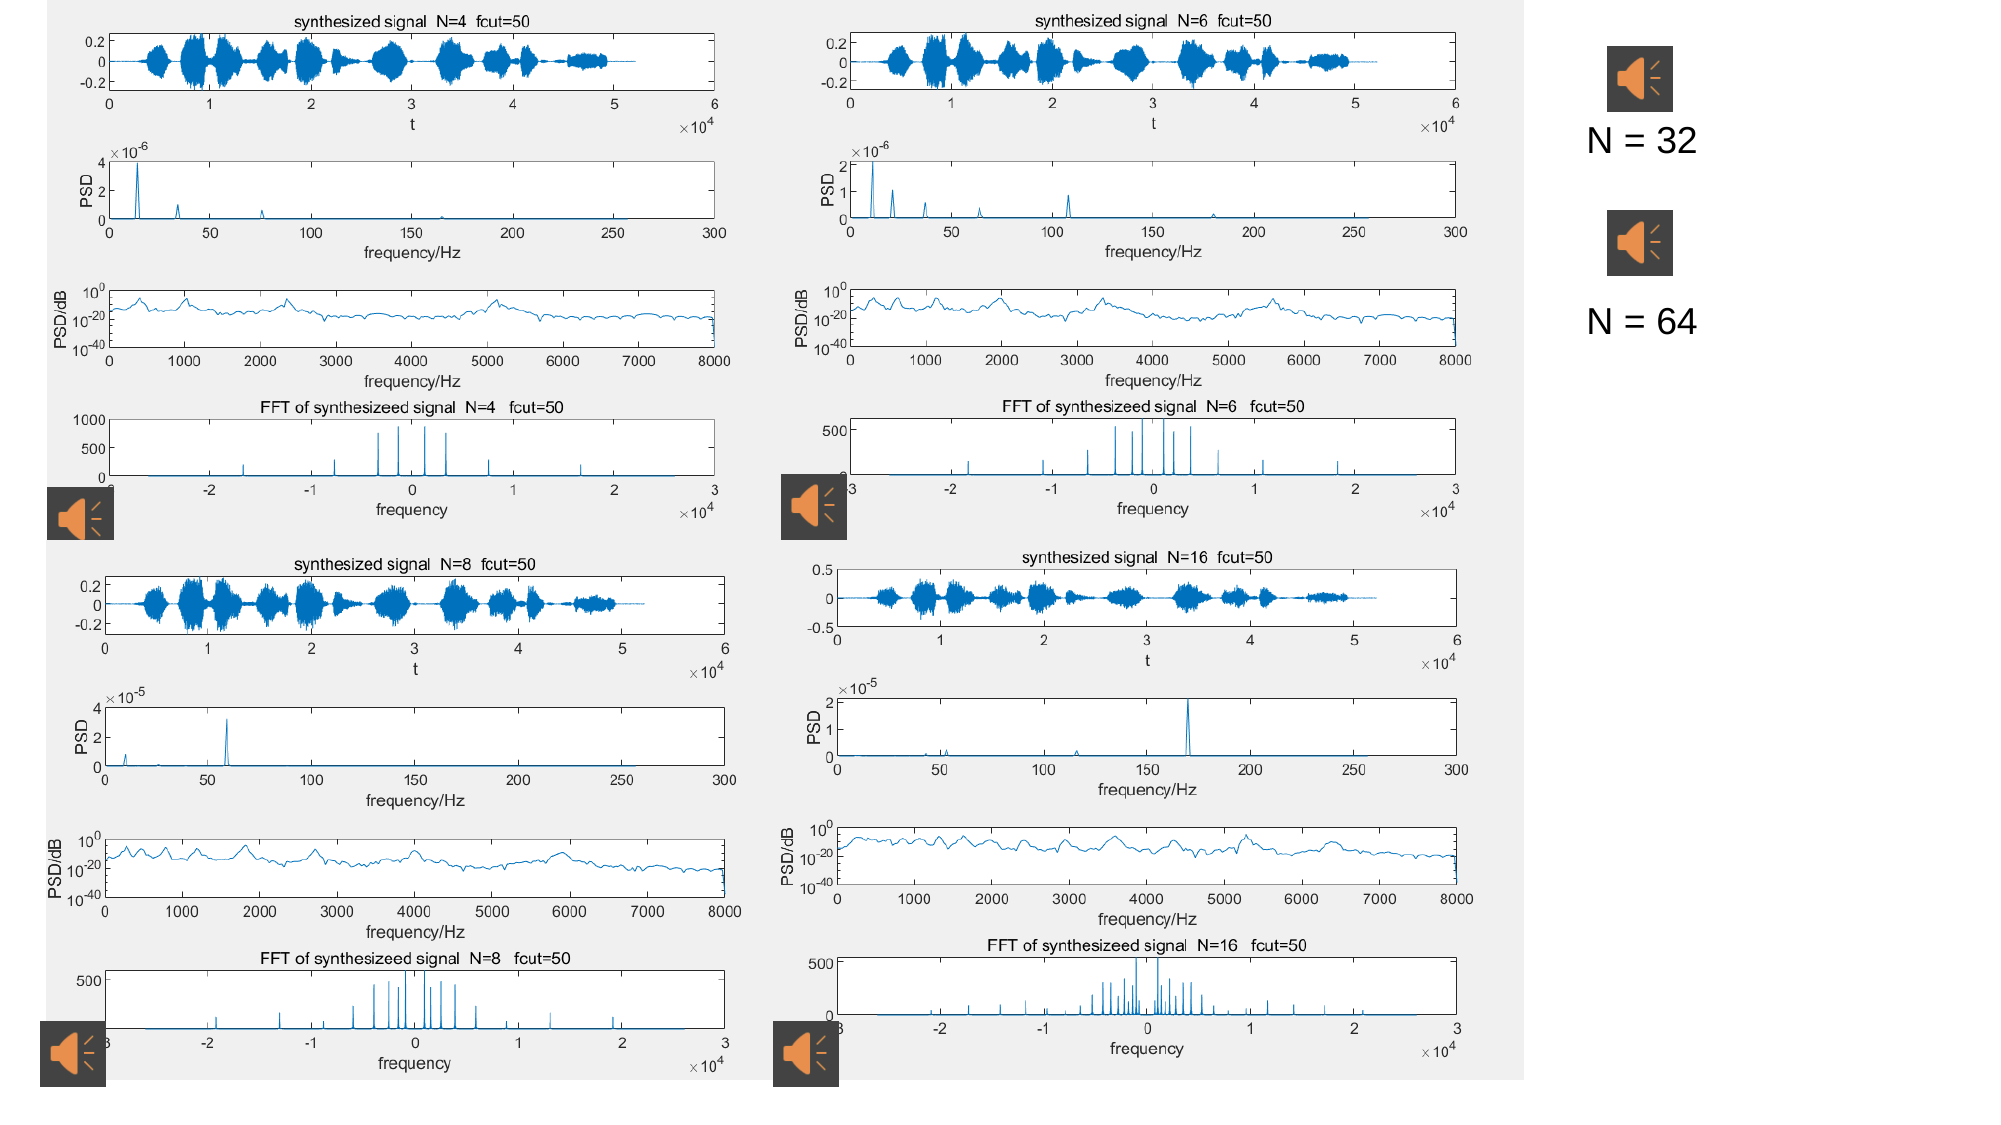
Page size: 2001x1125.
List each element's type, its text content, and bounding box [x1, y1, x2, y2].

text_box N = 64 [1571, 289, 1713, 350]
picture [39, 0, 1524, 1089]
picture [1606, 209, 1674, 278]
picture [1606, 45, 1674, 114]
text_box N = 32 [1571, 108, 1802, 169]
